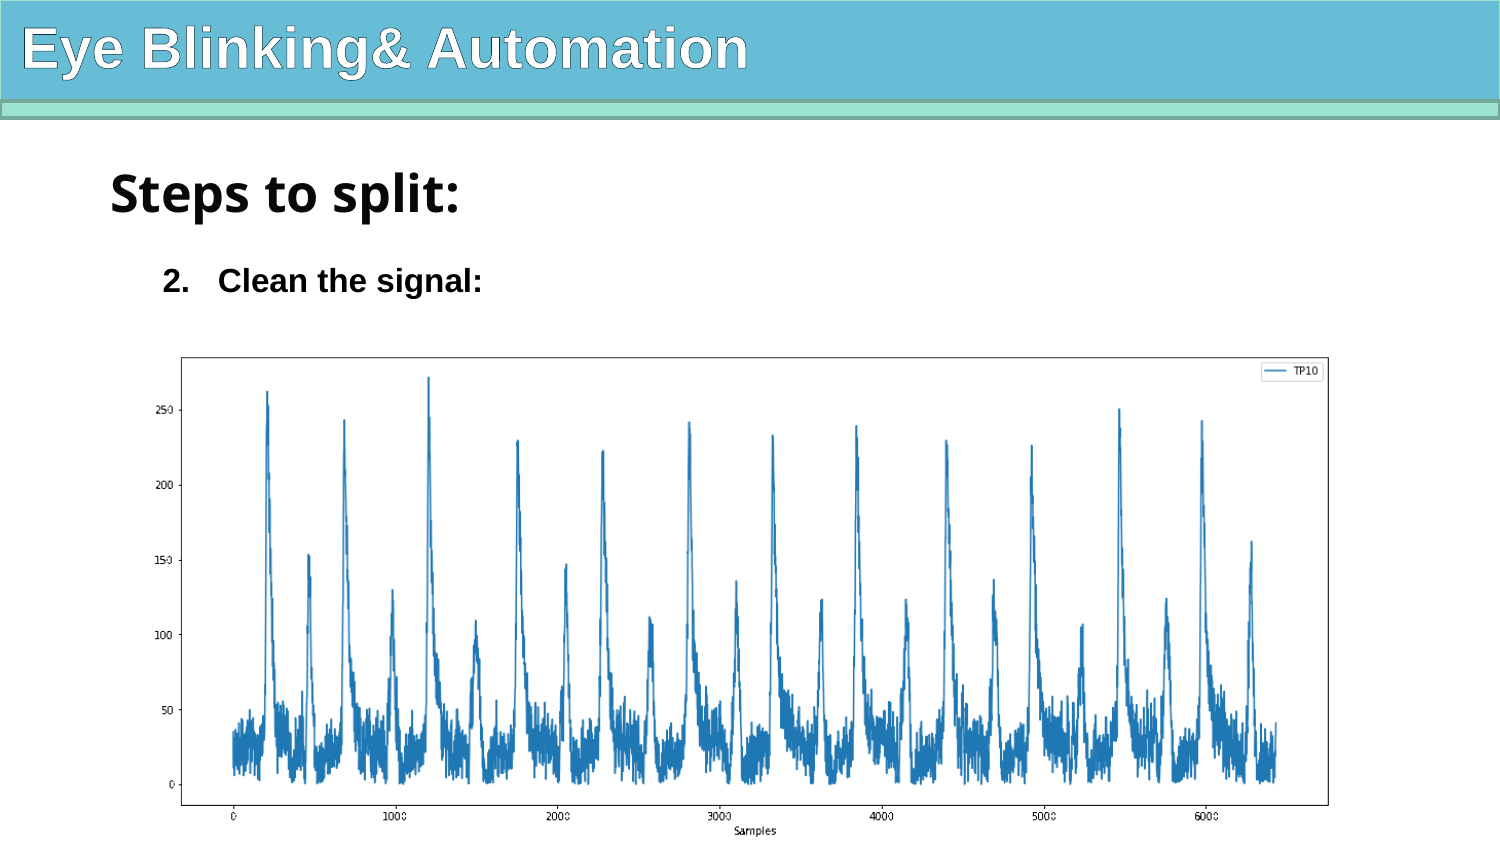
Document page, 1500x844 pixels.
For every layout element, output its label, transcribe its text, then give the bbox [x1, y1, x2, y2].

text_box Eye Blinking& Automation [5, 2, 765, 88]
picture [146, 350, 1335, 844]
text_box 2. Clean the signal: [147, 252, 853, 307]
title 0 [0, 0, 1500, 99]
text_box [0, 99, 1500, 120]
text_box Steps to split: [95, 152, 906, 230]
